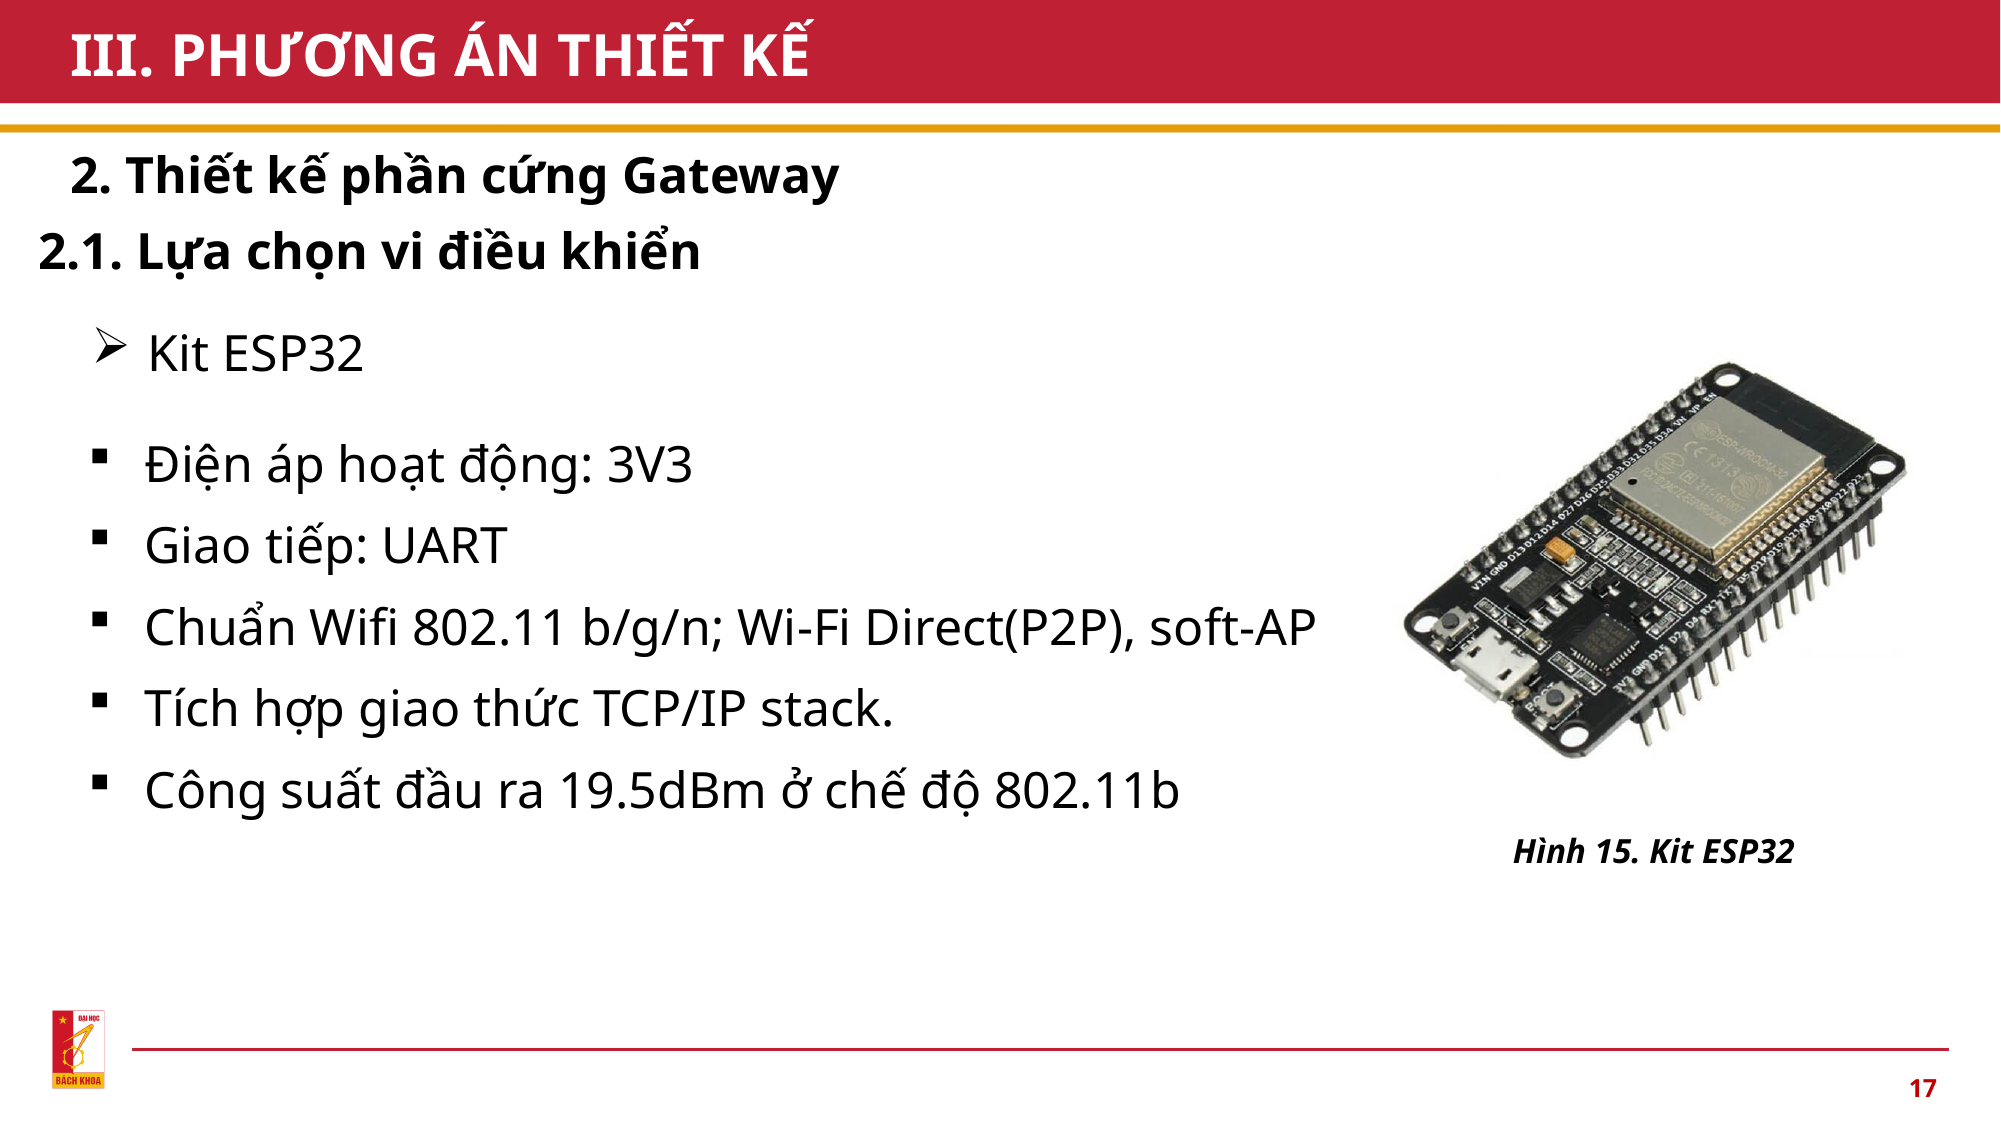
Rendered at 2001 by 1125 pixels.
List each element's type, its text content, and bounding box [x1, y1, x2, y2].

text_box 2. Thiết kế phần cứng Gateway [55, 135, 1040, 211]
text_box 2.1. Lựa chọn vi điều khiển [23, 212, 718, 288]
picture [0, 0, 2001, 1125]
text_box Điện áp hoạt động: 3V3 Giao tiếp: UART Chuẩn Wifi 802.11 b/g/n; Wi-Fi Direct(P2P), soft-AP Tích hợp giao thức TCP/IP stack. Công suất đầu ra 19.5dBm ở chế độ 802.11b [73, 415, 1342, 826]
text_box Kit ESP32 [76, 314, 972, 389]
slide_number 17 [1502, 1065, 1953, 1125]
text_box Hình 15. Kit ESP32 [1498, 823, 1810, 878]
title III. PHƯƠNG ÁN THIẾT KẾ [55, 18, 1945, 91]
